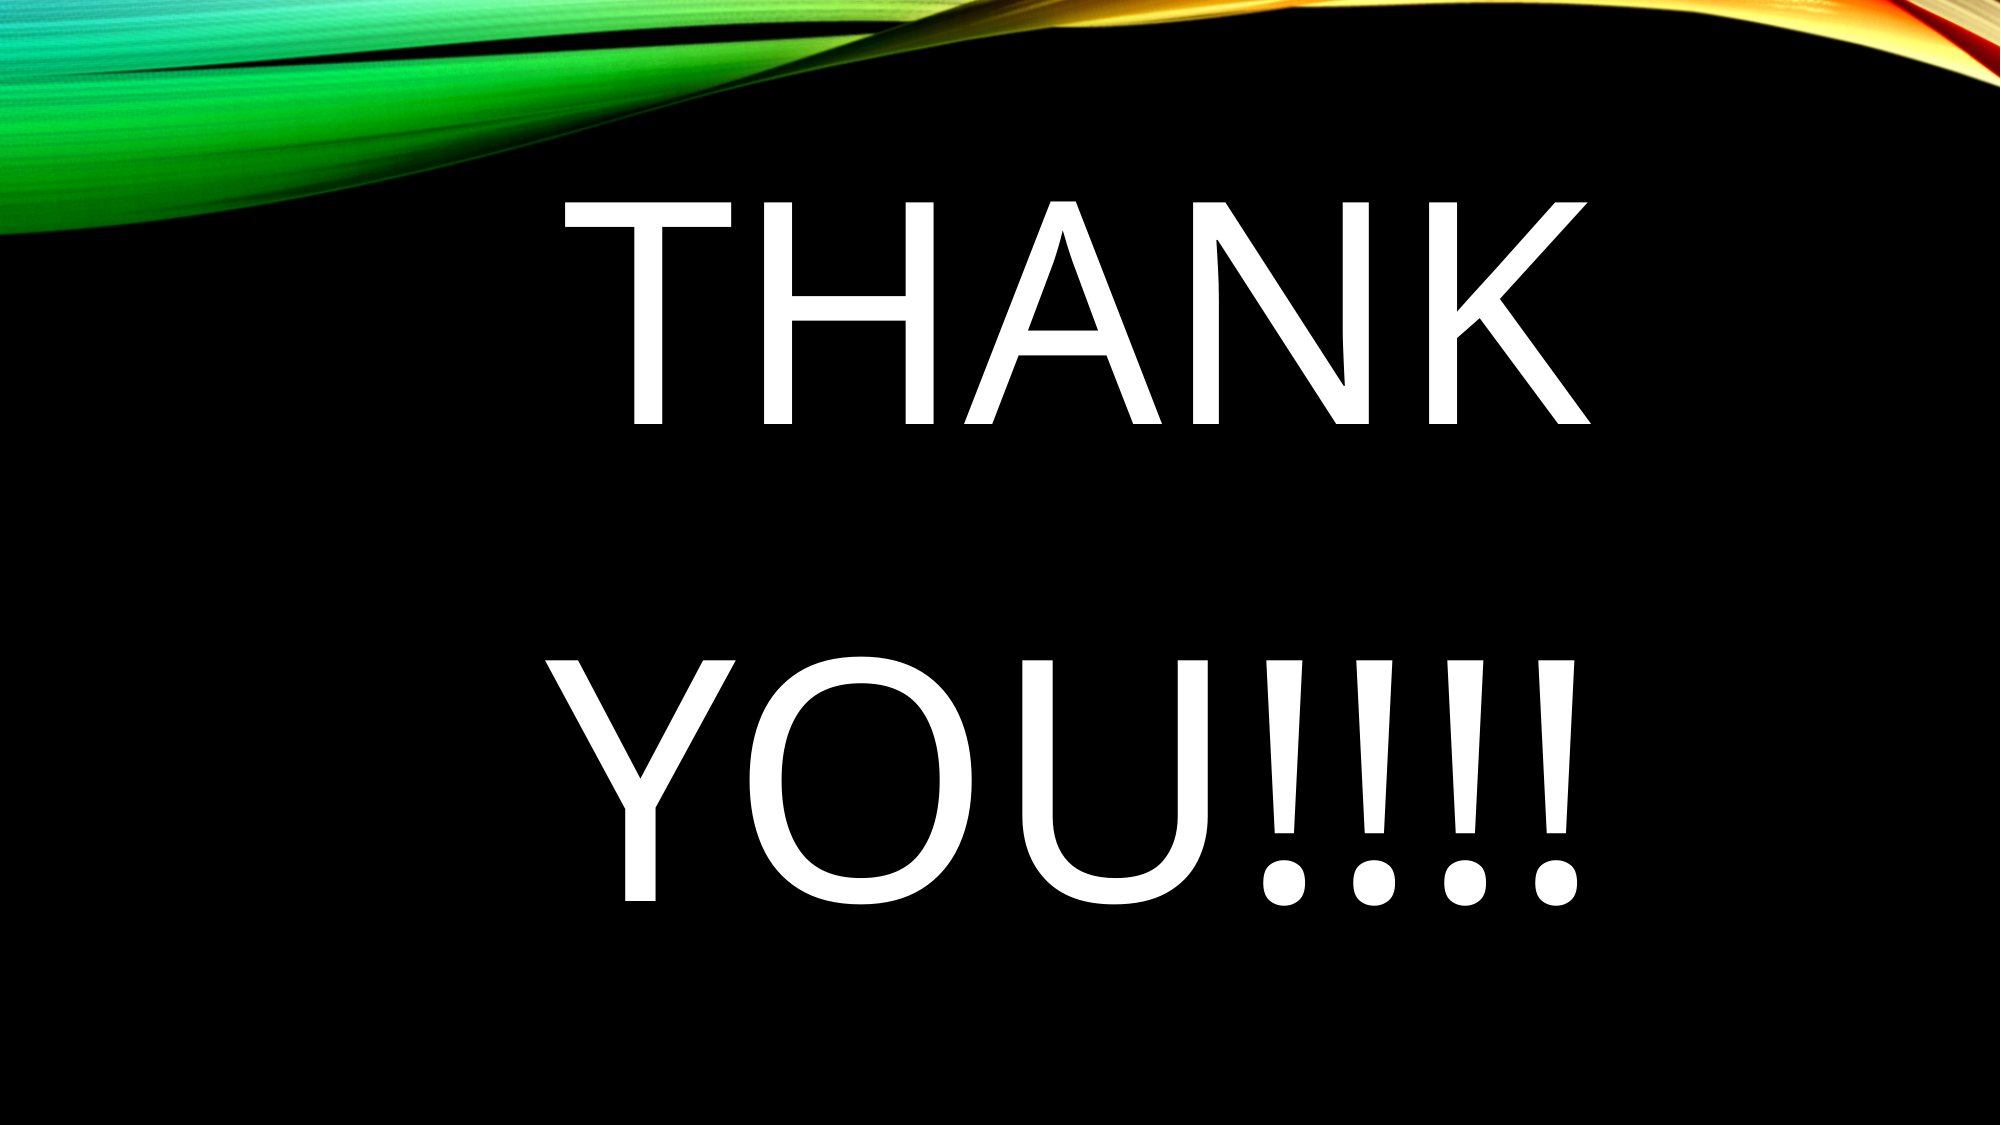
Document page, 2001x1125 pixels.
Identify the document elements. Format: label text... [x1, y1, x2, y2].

title THANK [474, 125, 1679, 523]
picture [0, 0, 2000, 237]
list YOU!!!! [468, 602, 1679, 982]
